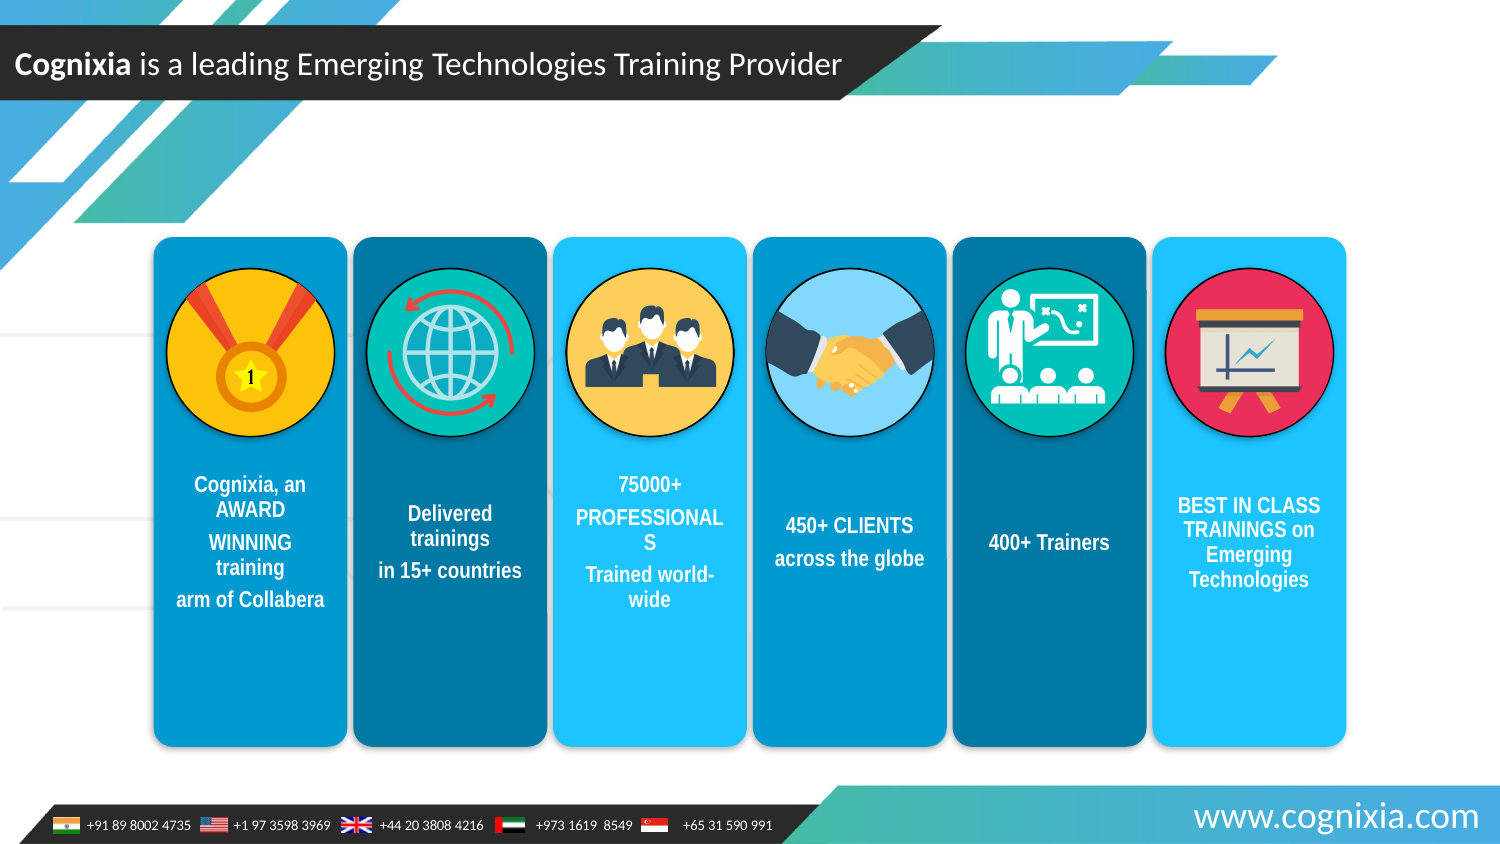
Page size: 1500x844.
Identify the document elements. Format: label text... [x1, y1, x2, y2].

text_box Cognixia is a leading Emerging Technologies Training Provider [0, 34, 1138, 89]
picture [0, 0, 1500, 844]
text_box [153, 236, 1347, 748]
